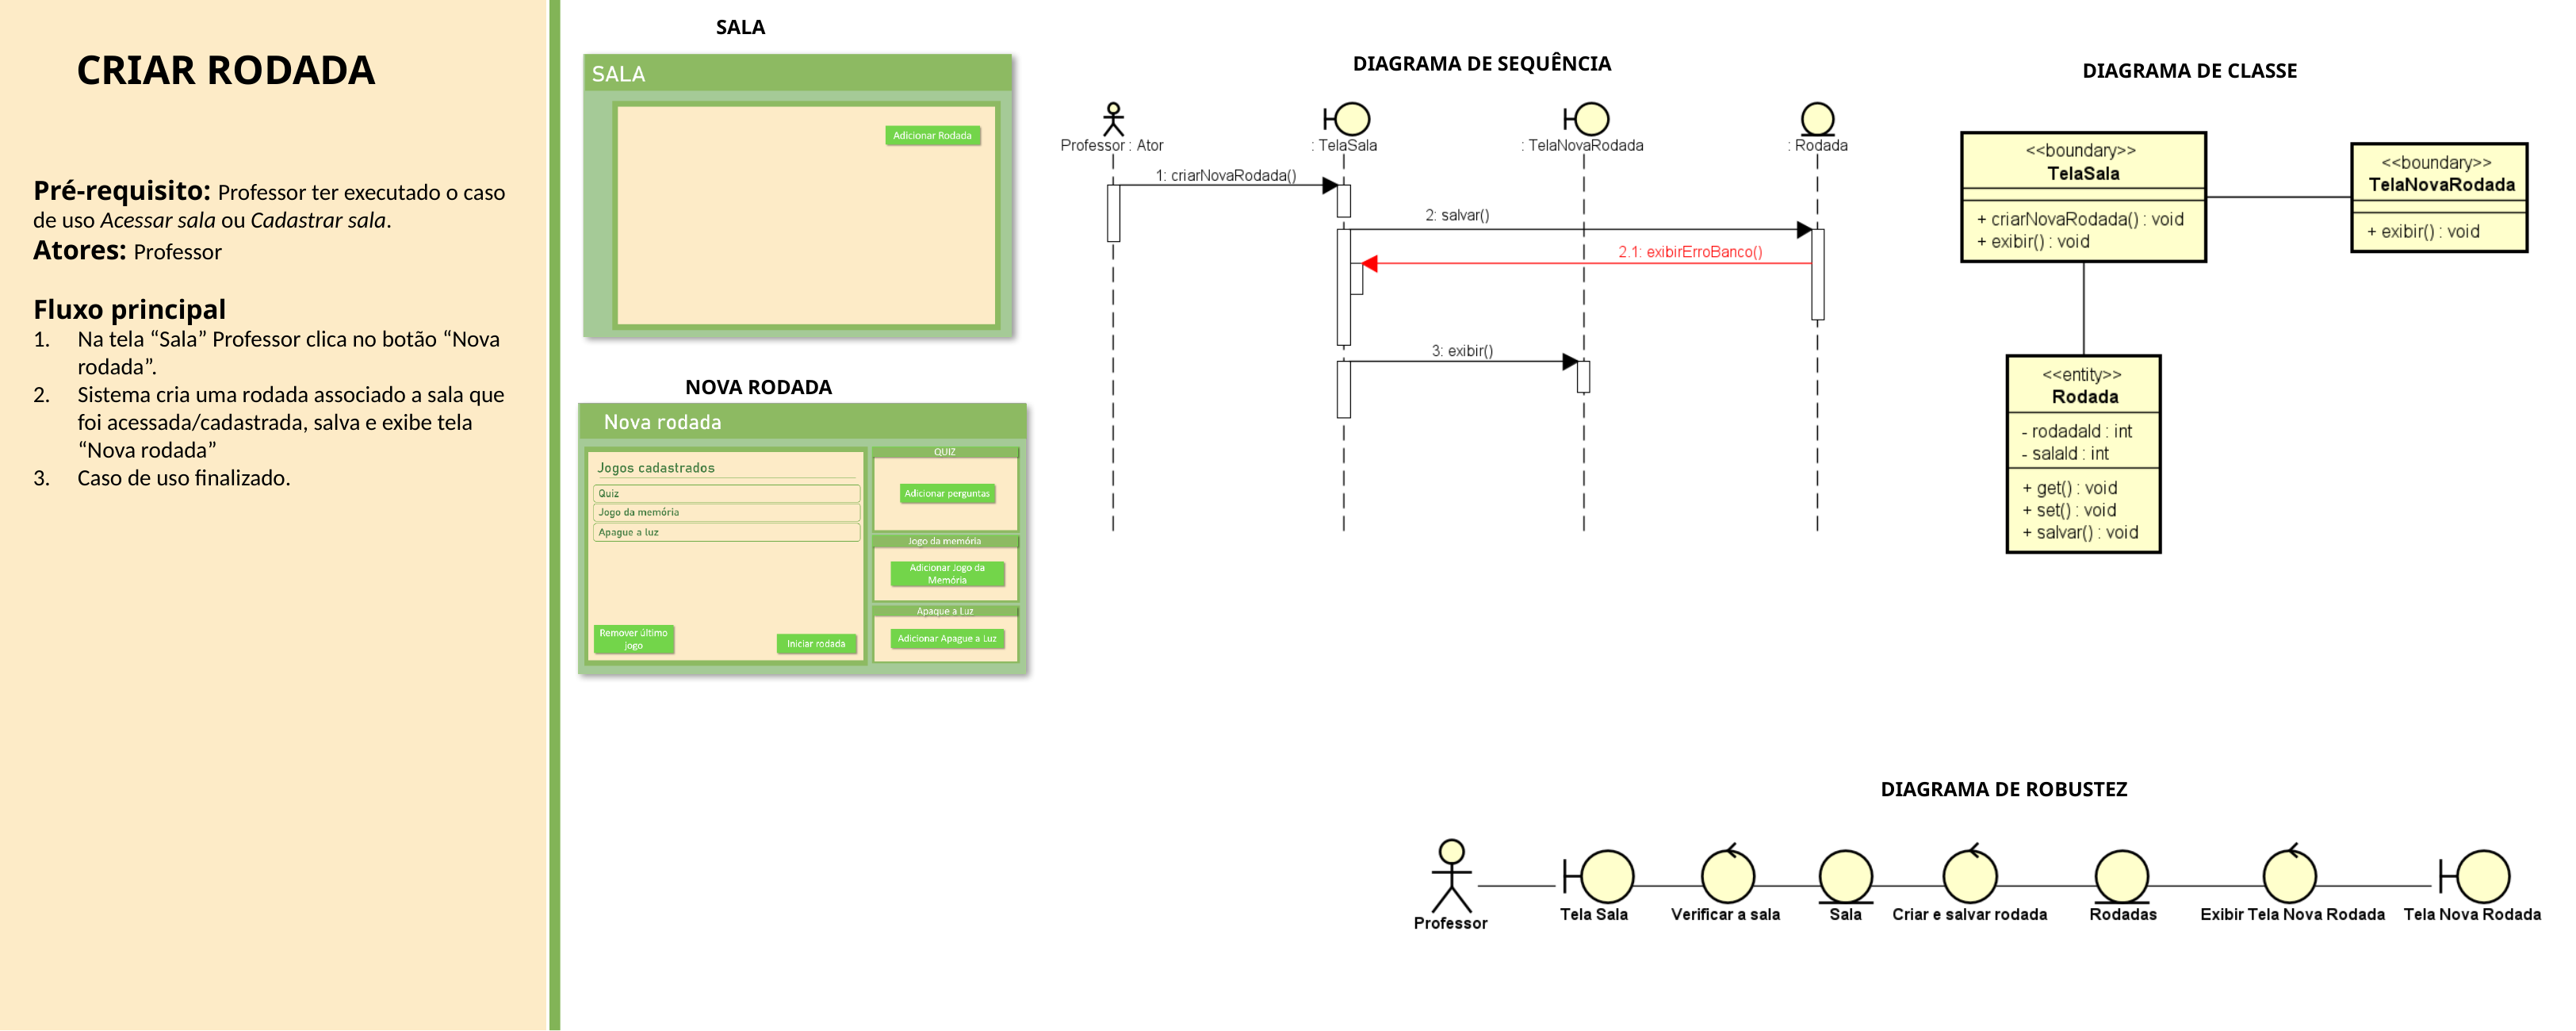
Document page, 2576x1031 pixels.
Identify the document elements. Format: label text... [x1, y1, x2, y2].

picture [578, 52, 1012, 337]
text_box [549, 0, 561, 1031]
picture [578, 401, 1027, 674]
picture [1055, 90, 1863, 546]
text_box SALA [704, 9, 1204, 44]
picture [1947, 120, 2541, 554]
picture [1404, 807, 2551, 972]
text_box DIAGRAMA DE CLASSE [2070, 52, 2570, 88]
text_box DIAGRAMA DE SEQUÊNCIA [1341, 45, 1841, 81]
text_box [0, 0, 547, 1031]
text_box NOVA RODADA [673, 369, 1055, 404]
text_box CRIAR RODADA [64, 39, 549, 98]
text_box Pré-requisito: Professor ter executado o caso de uso Acessar sala ou Cadastrar sala. Atores: Professor Fluxo principal Na tela “Sala” Professor clica no botão “Nova rodada”. Sistema cria uma rodada associado a sala que foi acessada/cadastrada, salva e exibe tela “Nova rodada” Caso de uso finalizado. [21, 167, 533, 534]
text_box DIAGRAMA DE ROBUSTEZ [1869, 770, 2368, 807]
